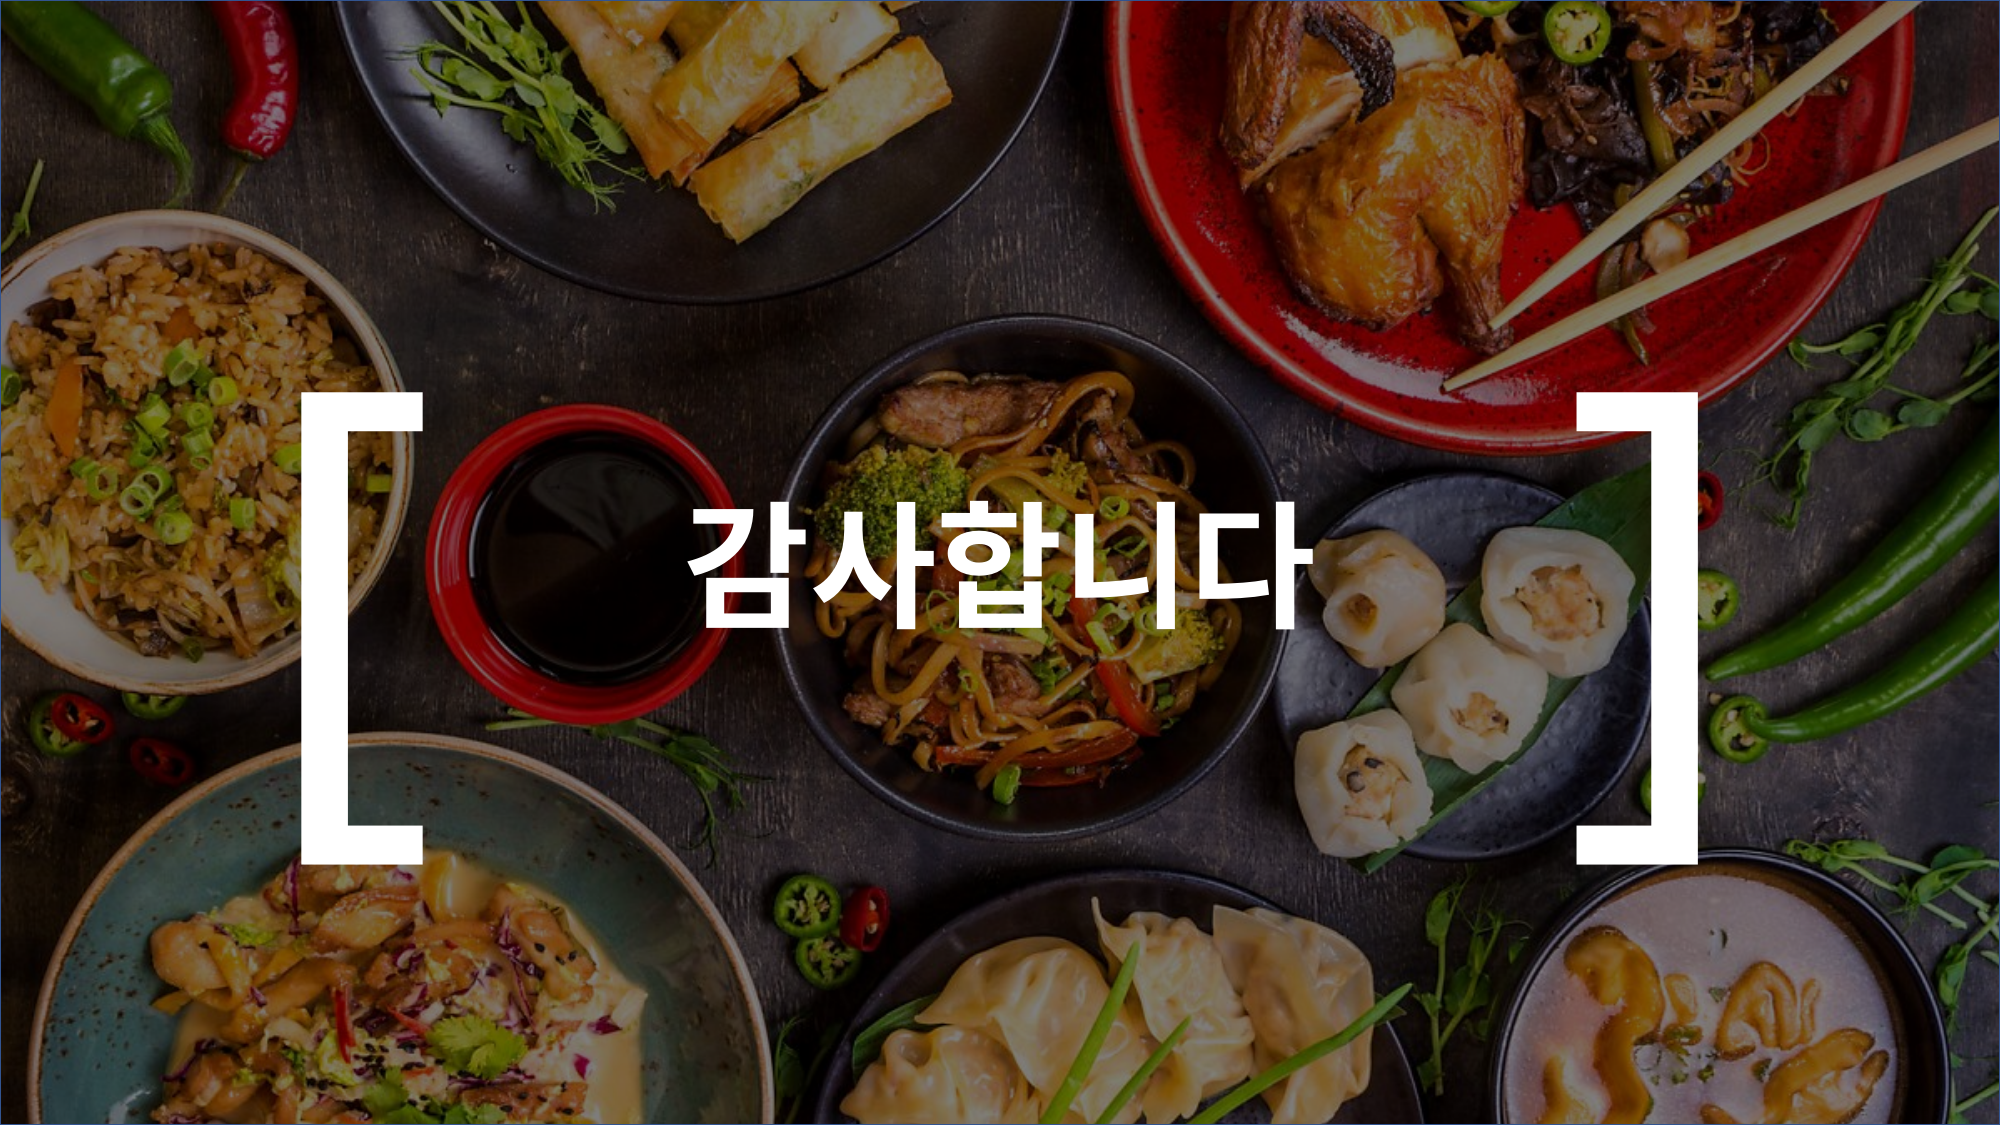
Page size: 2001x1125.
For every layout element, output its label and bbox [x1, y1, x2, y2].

picture [0, 0, 2000, 1125]
text_box [206, 226, 1793, 899]
